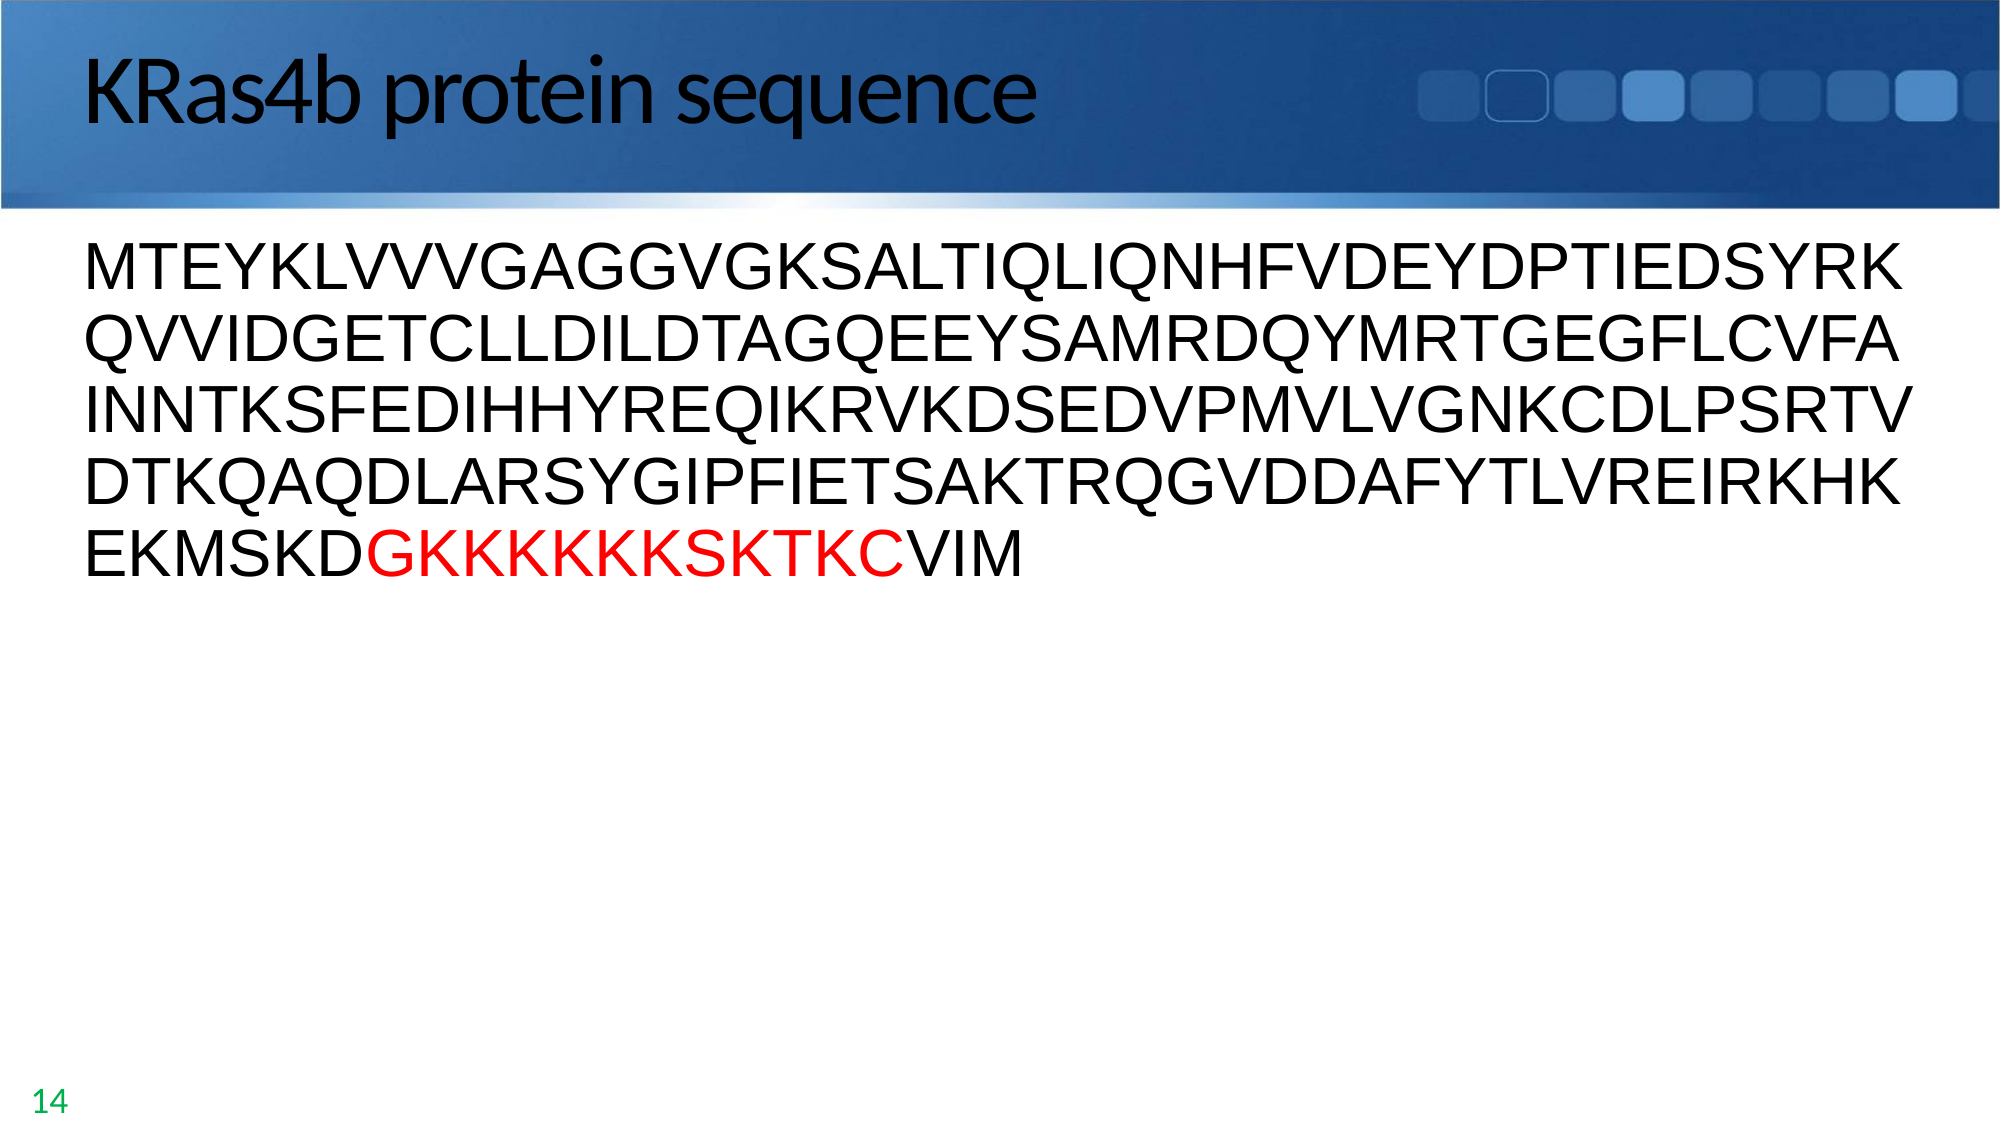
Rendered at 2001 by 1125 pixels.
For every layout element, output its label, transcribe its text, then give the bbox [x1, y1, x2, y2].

title KRas4b protein sequence [83, 37, 1917, 147]
slide_number 14 [0, 1072, 84, 1125]
list MTEYKLVVVGAGGVGKSALTIQLIQNHFVDEYDPTIEDSYRKQVVIDGETCLLDILDTAGQEEYSAMRDQYMRTGEGFLCVFAINNTKSFEDIHHYREQIKRVKDSEDVPMVLVGNKCDLPSRTVDTKQAQDLARSYGIPFIETSAKTRQGVDDAFYTLVREIRKHKEKMSKDGKKKKKKSKTKCVIM [83, 231, 1917, 596]
picture [0, 0, 2001, 1125]
